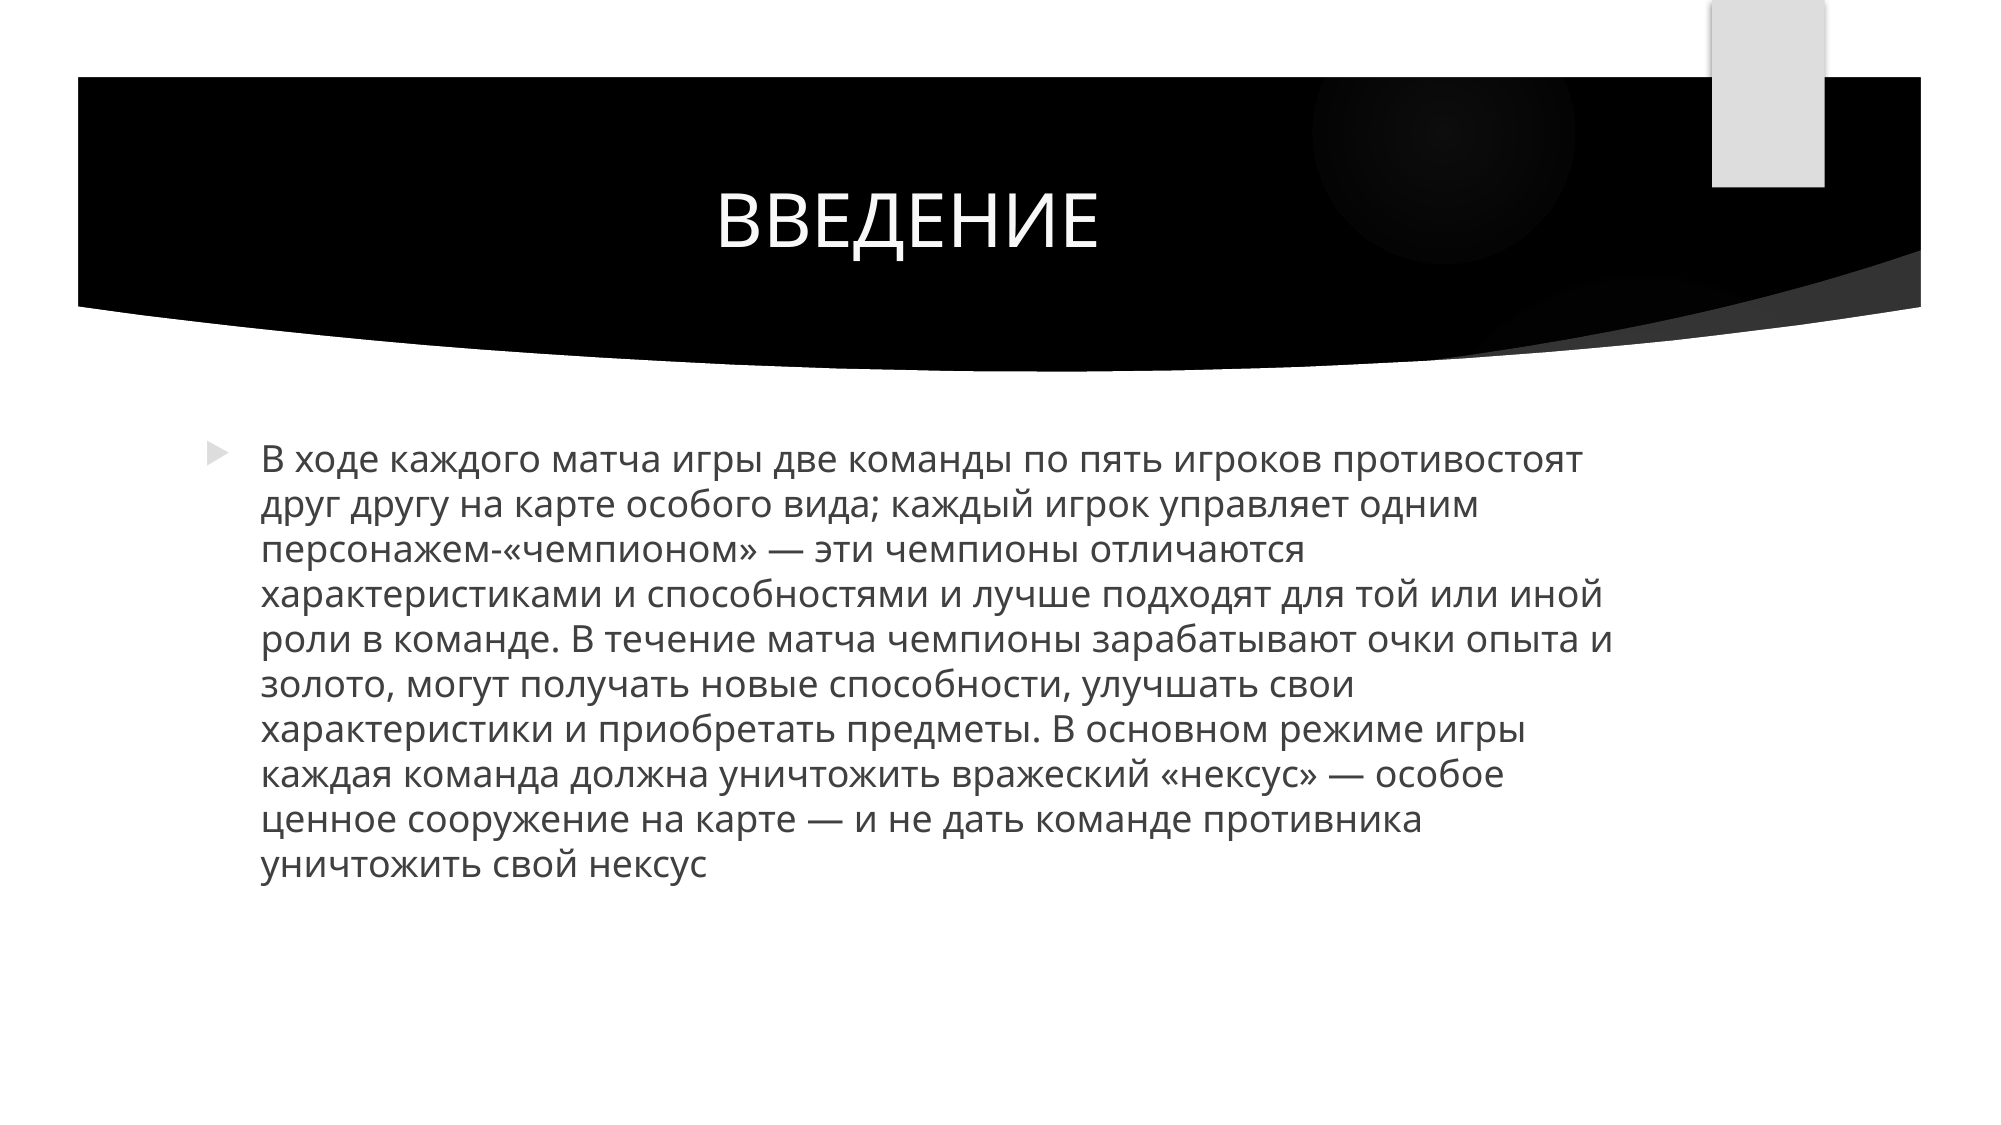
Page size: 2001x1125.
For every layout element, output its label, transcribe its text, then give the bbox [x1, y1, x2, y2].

title ВВЕДЕНИЕ [189, 159, 1627, 276]
list В ходе каждого матча игры две команды по пять игроков противостоят друг другу на карте особого вида; каждый игрок управляет одним персонажем-«чемпионом» — эти чемпионы отличаются характеристиками и способностями и лучше подходят для той или иной роли в команде. В течение матча чемпионы зарабатывают очки опыта и золото, могут получать новые способности, улучшать свои характеристики и приобретать предметы. В основном режиме игры каждая команда должна уничтожить вражеский «нексус» — особое ценное сооружение на карте — и не дать команде противника уничтожить свой нексус [189, 427, 1638, 988]
